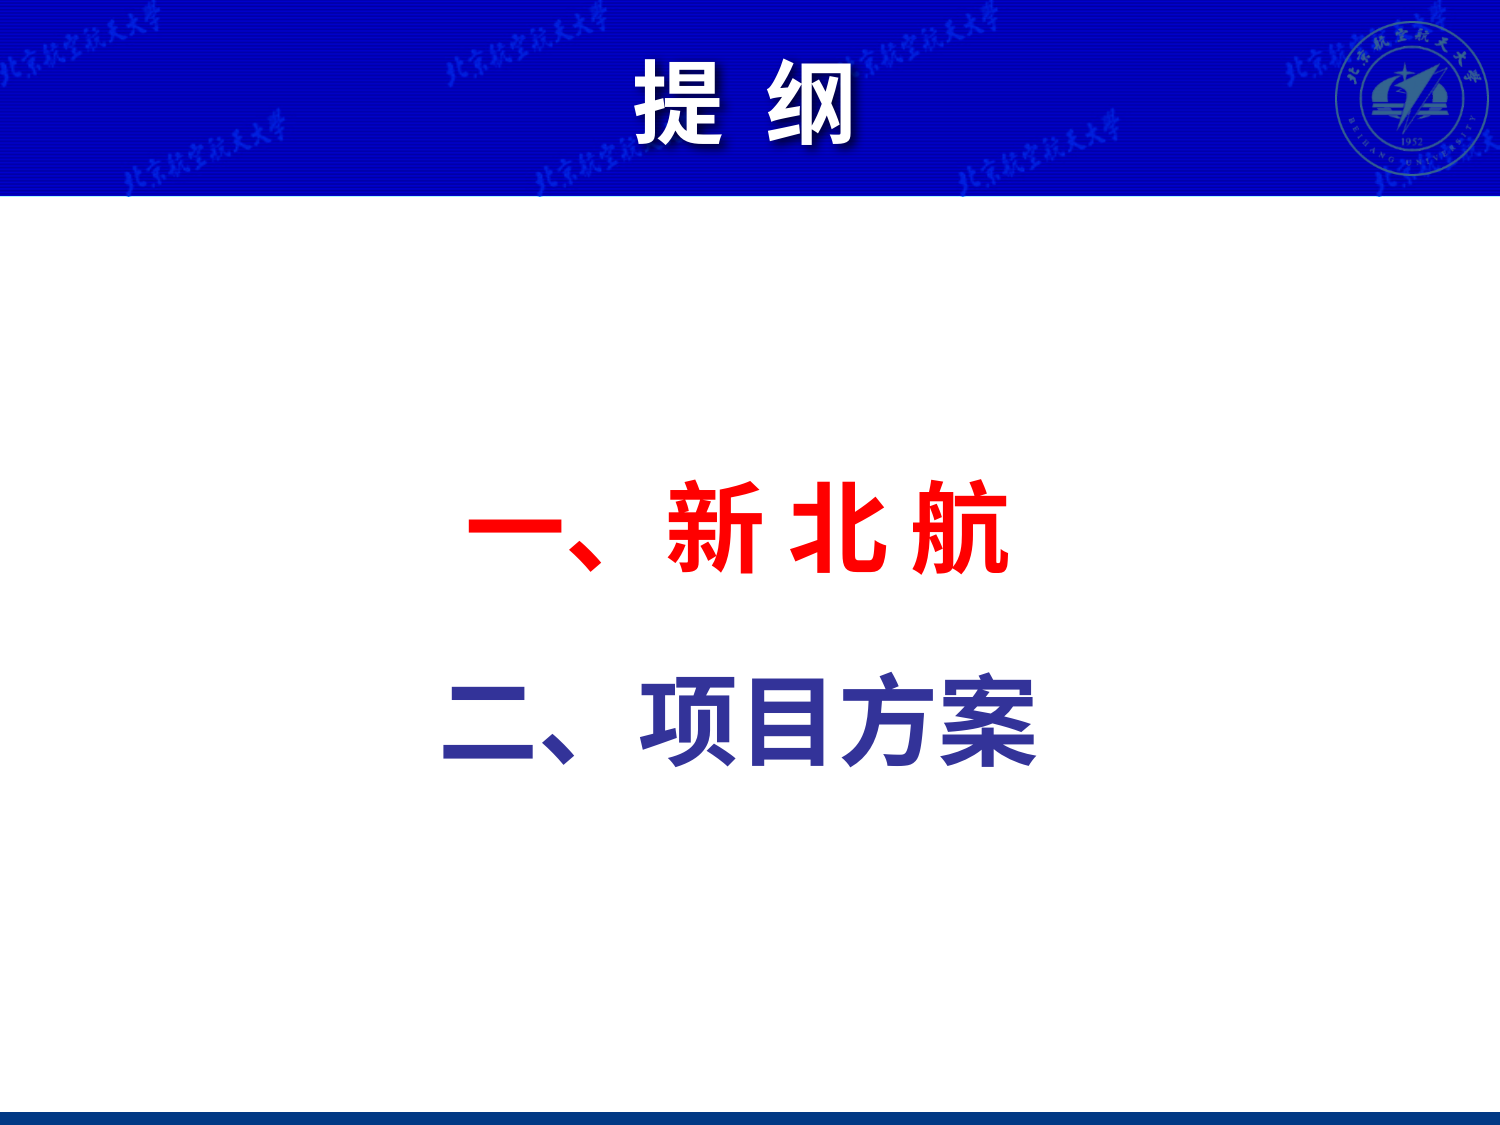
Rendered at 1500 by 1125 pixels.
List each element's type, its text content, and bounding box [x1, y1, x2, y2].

text_box 一、新 北 航 二、项目方案 [253, 243, 1223, 941]
picture [0, 1112, 1500, 1125]
title 提 纲 [16, 7, 1475, 195]
